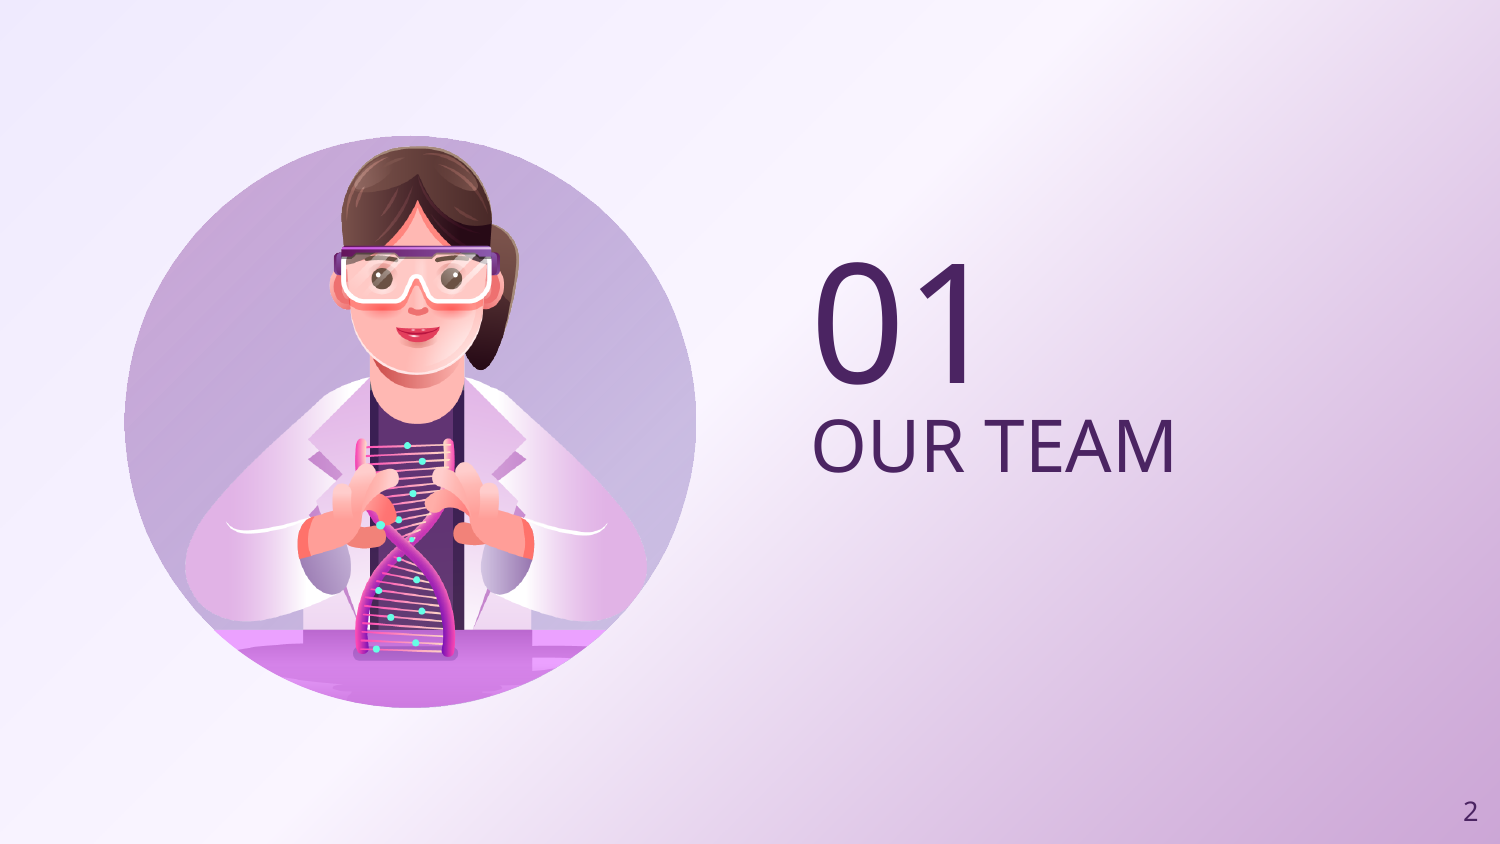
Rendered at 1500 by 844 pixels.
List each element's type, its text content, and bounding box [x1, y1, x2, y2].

title OUR TEAM [795, 384, 1376, 690]
slide_number ‹#› [1403, 779, 1494, 844]
picture [0, 0, 1500, 844]
title 01 [795, 201, 1327, 384]
